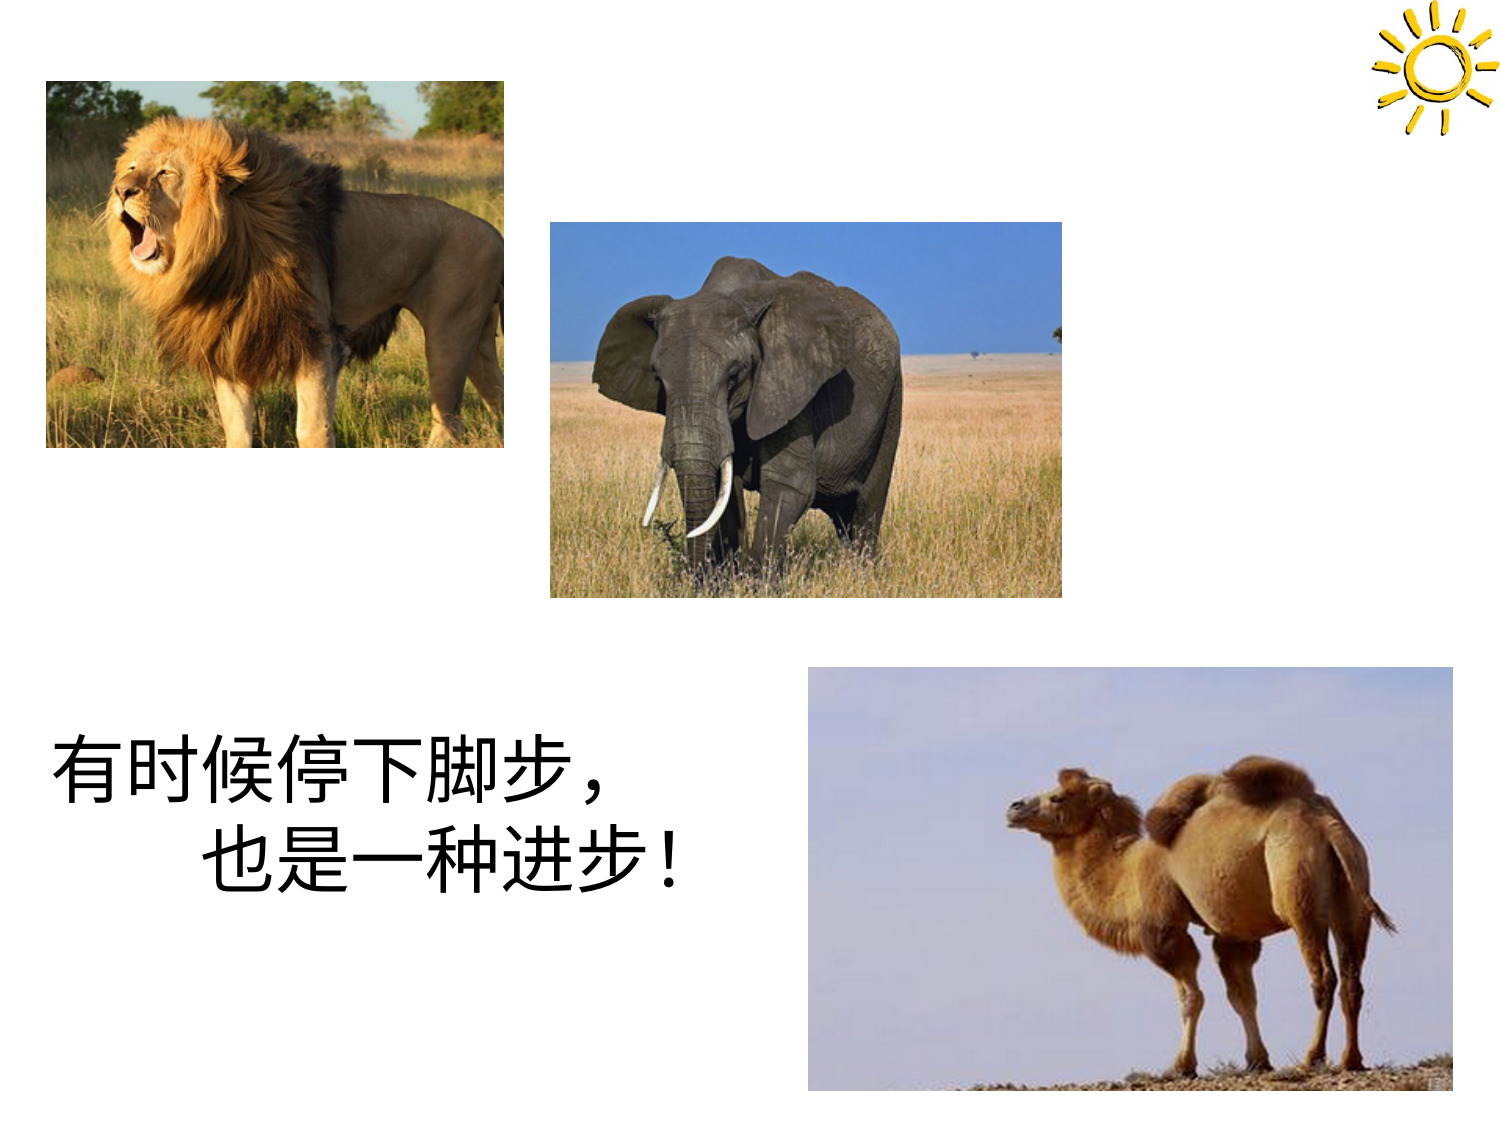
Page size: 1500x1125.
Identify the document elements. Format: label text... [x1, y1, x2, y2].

picture [808, 667, 1454, 1091]
picture [1370, 0, 1500, 137]
picture [46, 81, 505, 448]
picture [550, 222, 1062, 598]
text_box 有时候停下脚步， 也是一种进步！ [35, 714, 803, 910]
